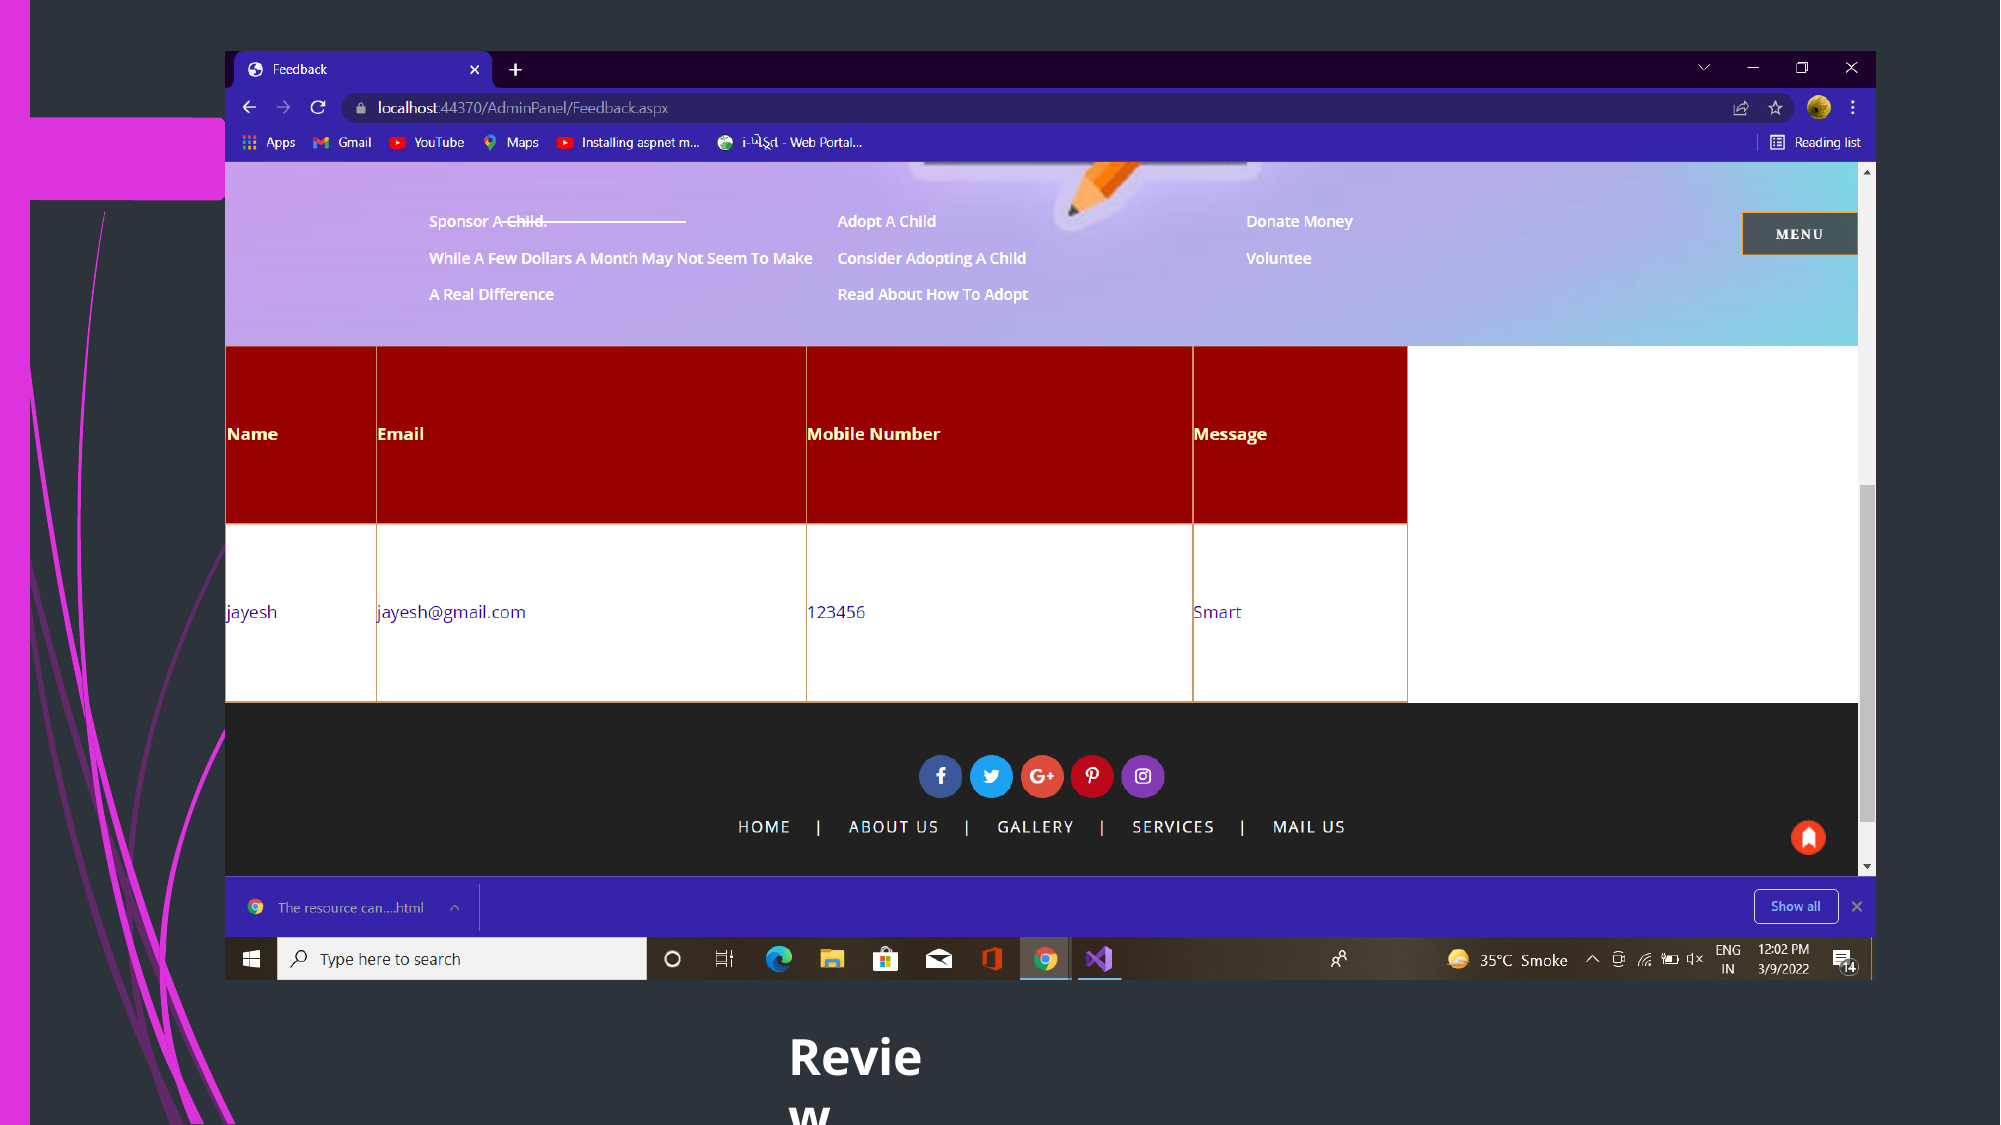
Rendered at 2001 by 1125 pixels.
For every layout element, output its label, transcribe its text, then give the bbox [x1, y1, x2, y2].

picture [225, 51, 1876, 981]
text_box Review [773, 1017, 979, 1125]
